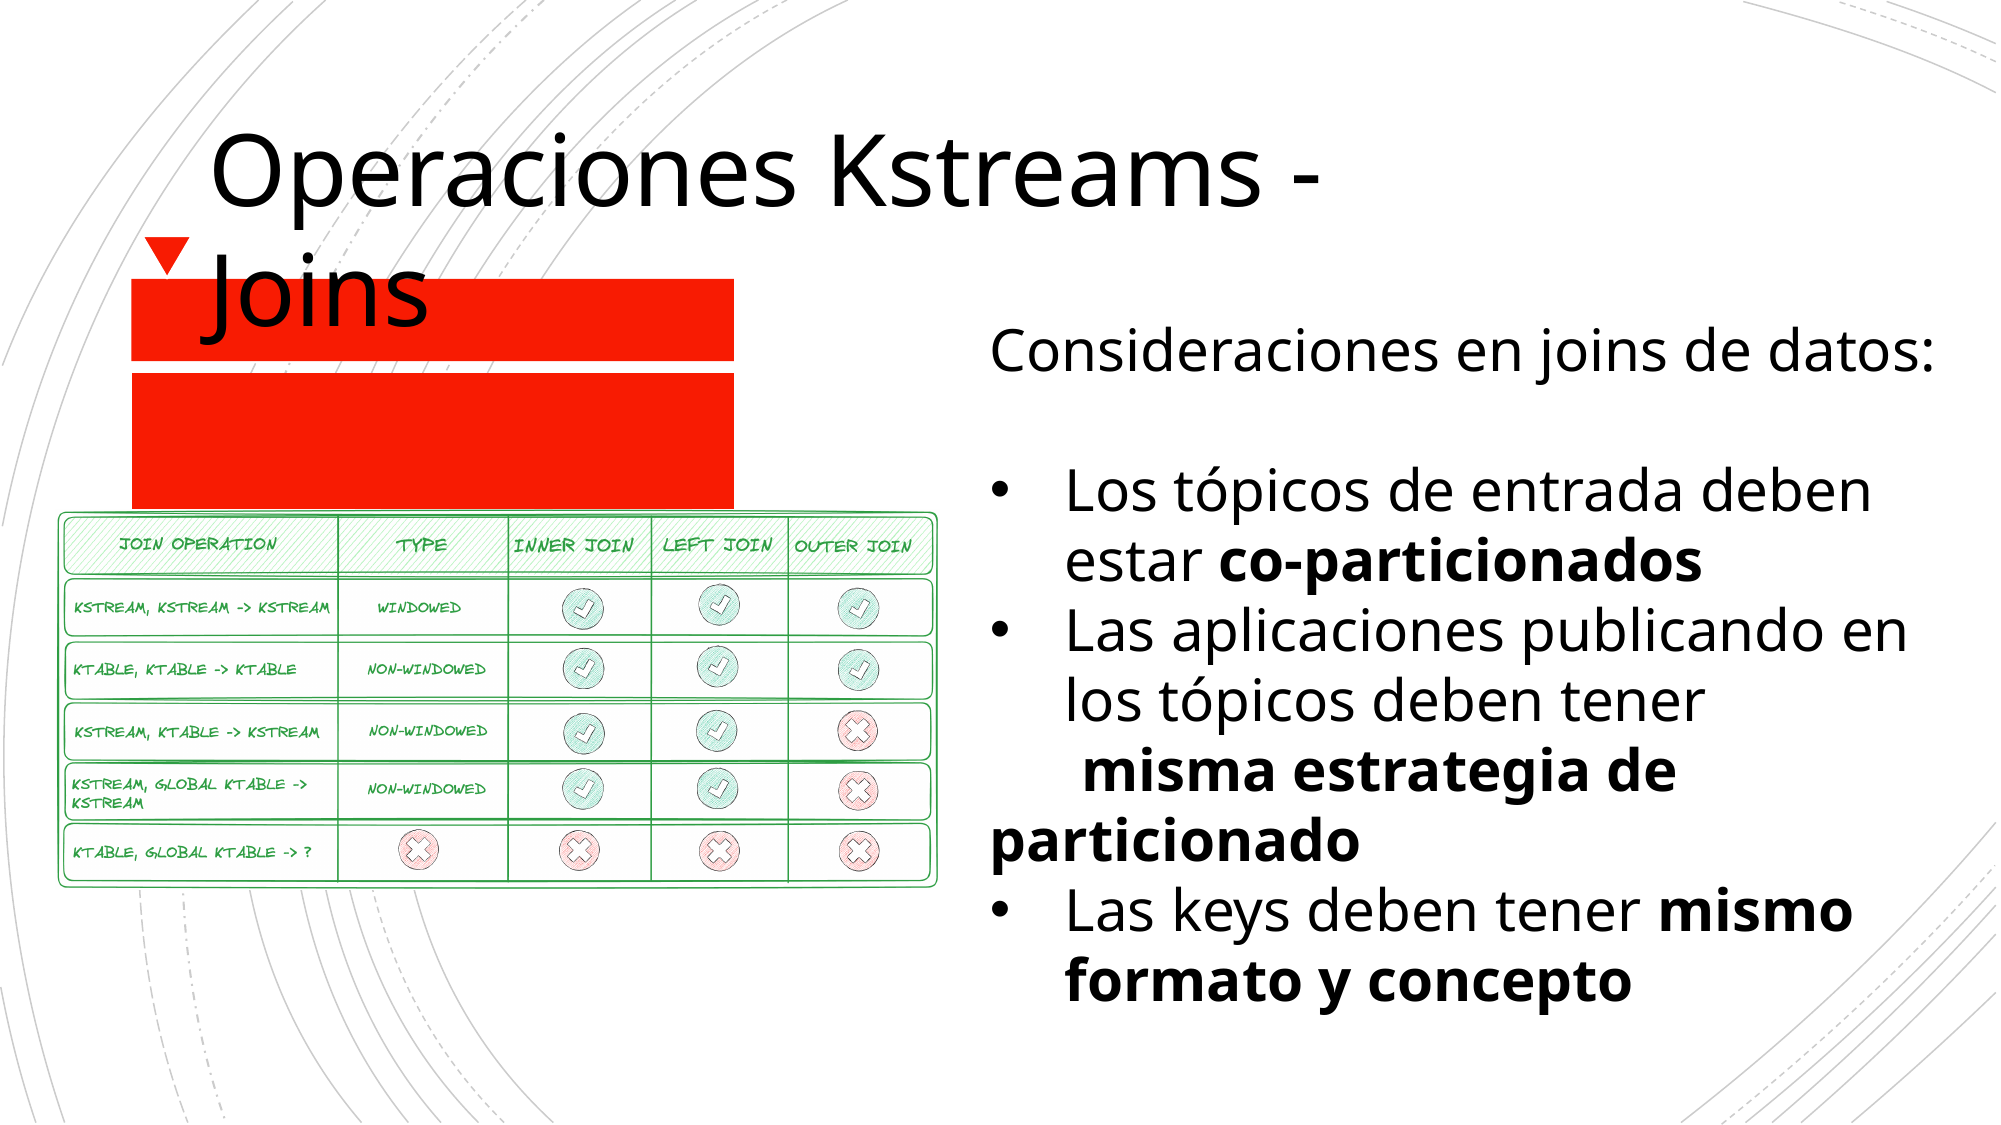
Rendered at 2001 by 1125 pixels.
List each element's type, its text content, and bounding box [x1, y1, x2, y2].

text_box Operaciones Kstreams - Joins [193, 99, 1574, 354]
picture [55, 509, 940, 890]
text_box Consideraciones en joins de datos: Los tópicos de entrada deben estar co-particionados Las aplicaciones publicando en los tópicos deben tener misma estrategia de particionado Las keys deben tener mismo formato y concepto [975, 305, 1972, 1021]
text_box [140, 234, 193, 280]
